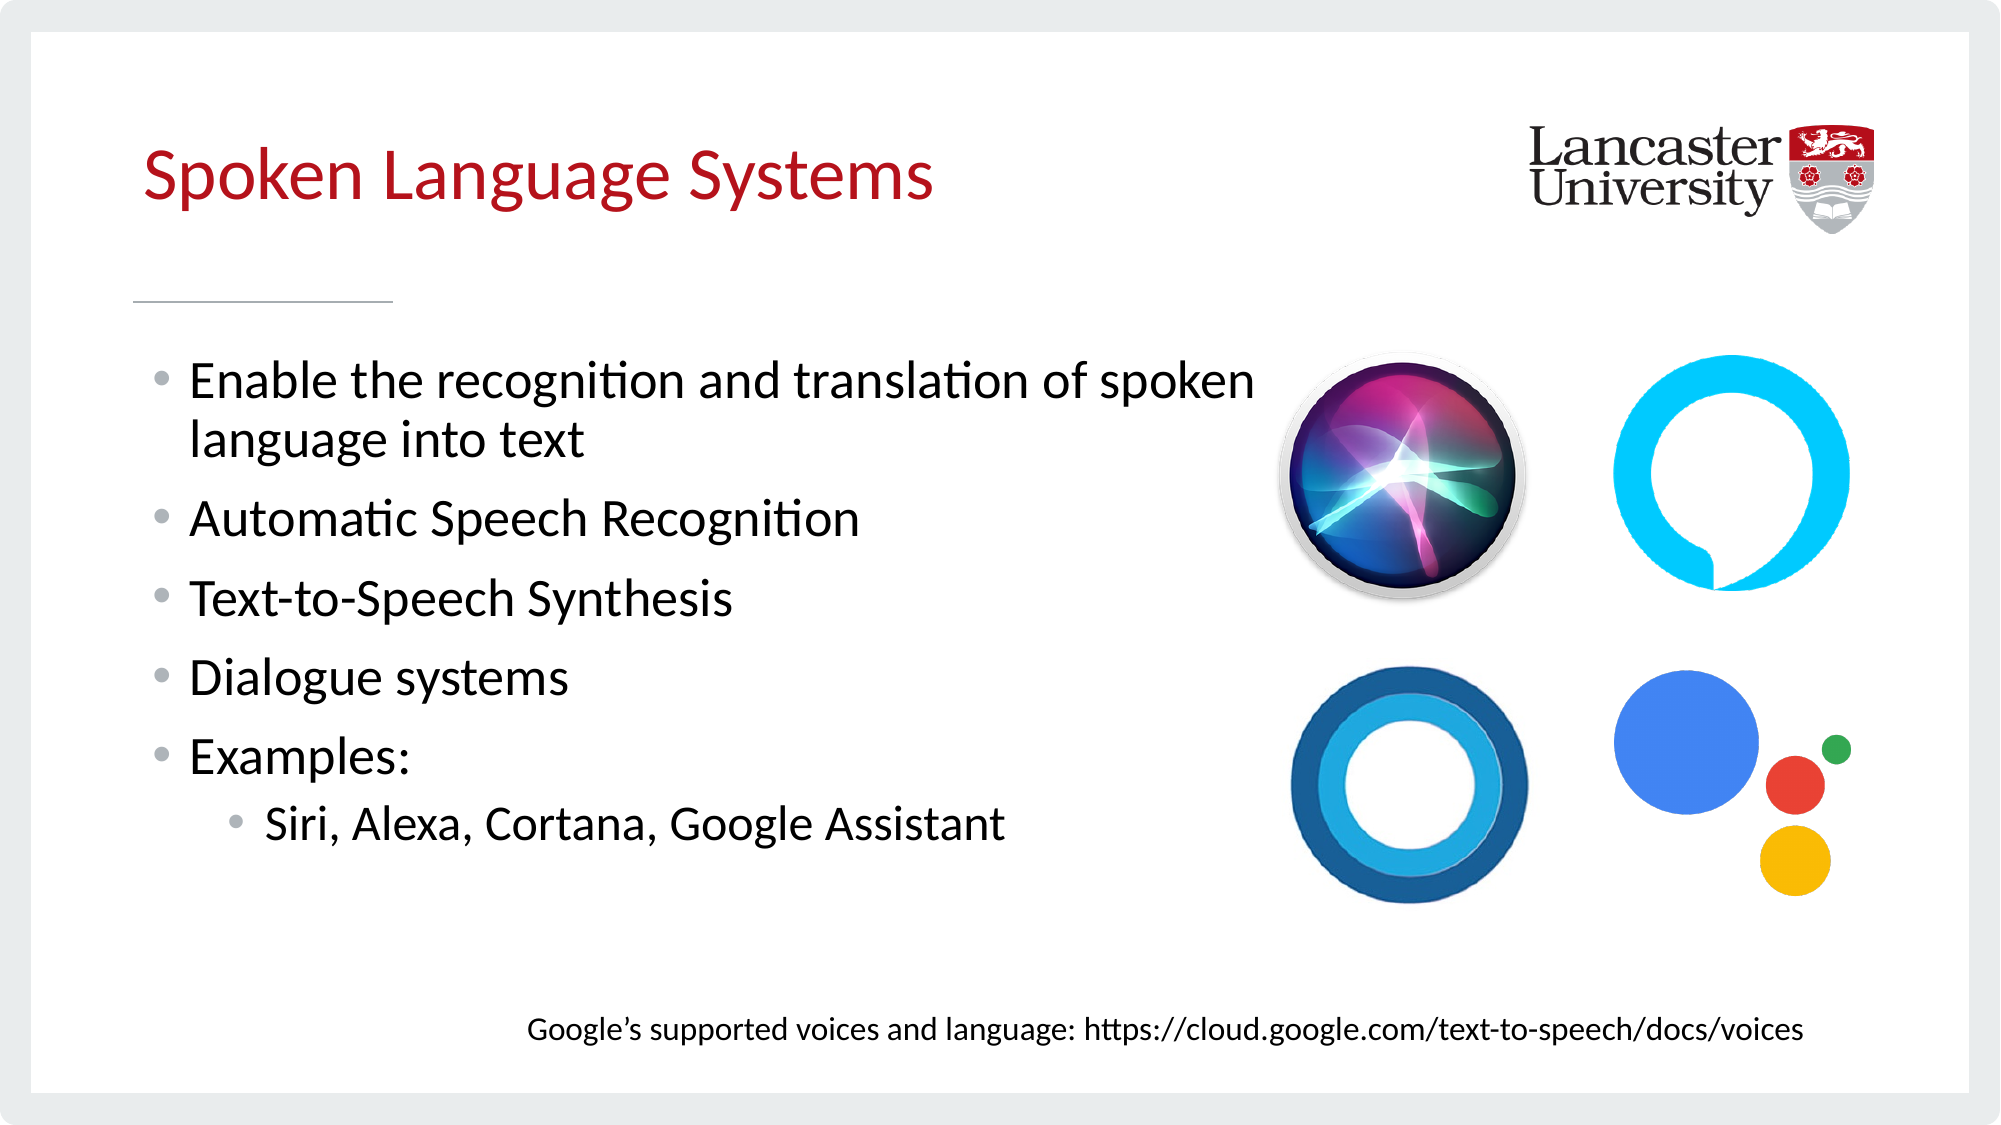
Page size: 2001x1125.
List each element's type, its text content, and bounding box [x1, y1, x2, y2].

list Enable the recognition and translation of spoken language into text Automatic Speech Recognition Text-to-Speech Synthesis Dialogue systems Examples: Siri, Alexa, Cortana, Google Assistant [137, 344, 1288, 995]
picture [1613, 393, 1812, 591]
text_box Google’s supported voices and language: https://cloud.google.com/text-to-speech/docs/voices [512, 999, 1821, 1055]
picture [1613, 355, 1722, 472]
title Spoken Language Systems [128, 78, 1482, 279]
picture [1262, 335, 1542, 615]
picture [1265, 658, 1560, 912]
picture [1614, 665, 1851, 901]
picture [1741, 355, 1850, 460]
picture [1749, 488, 1850, 591]
